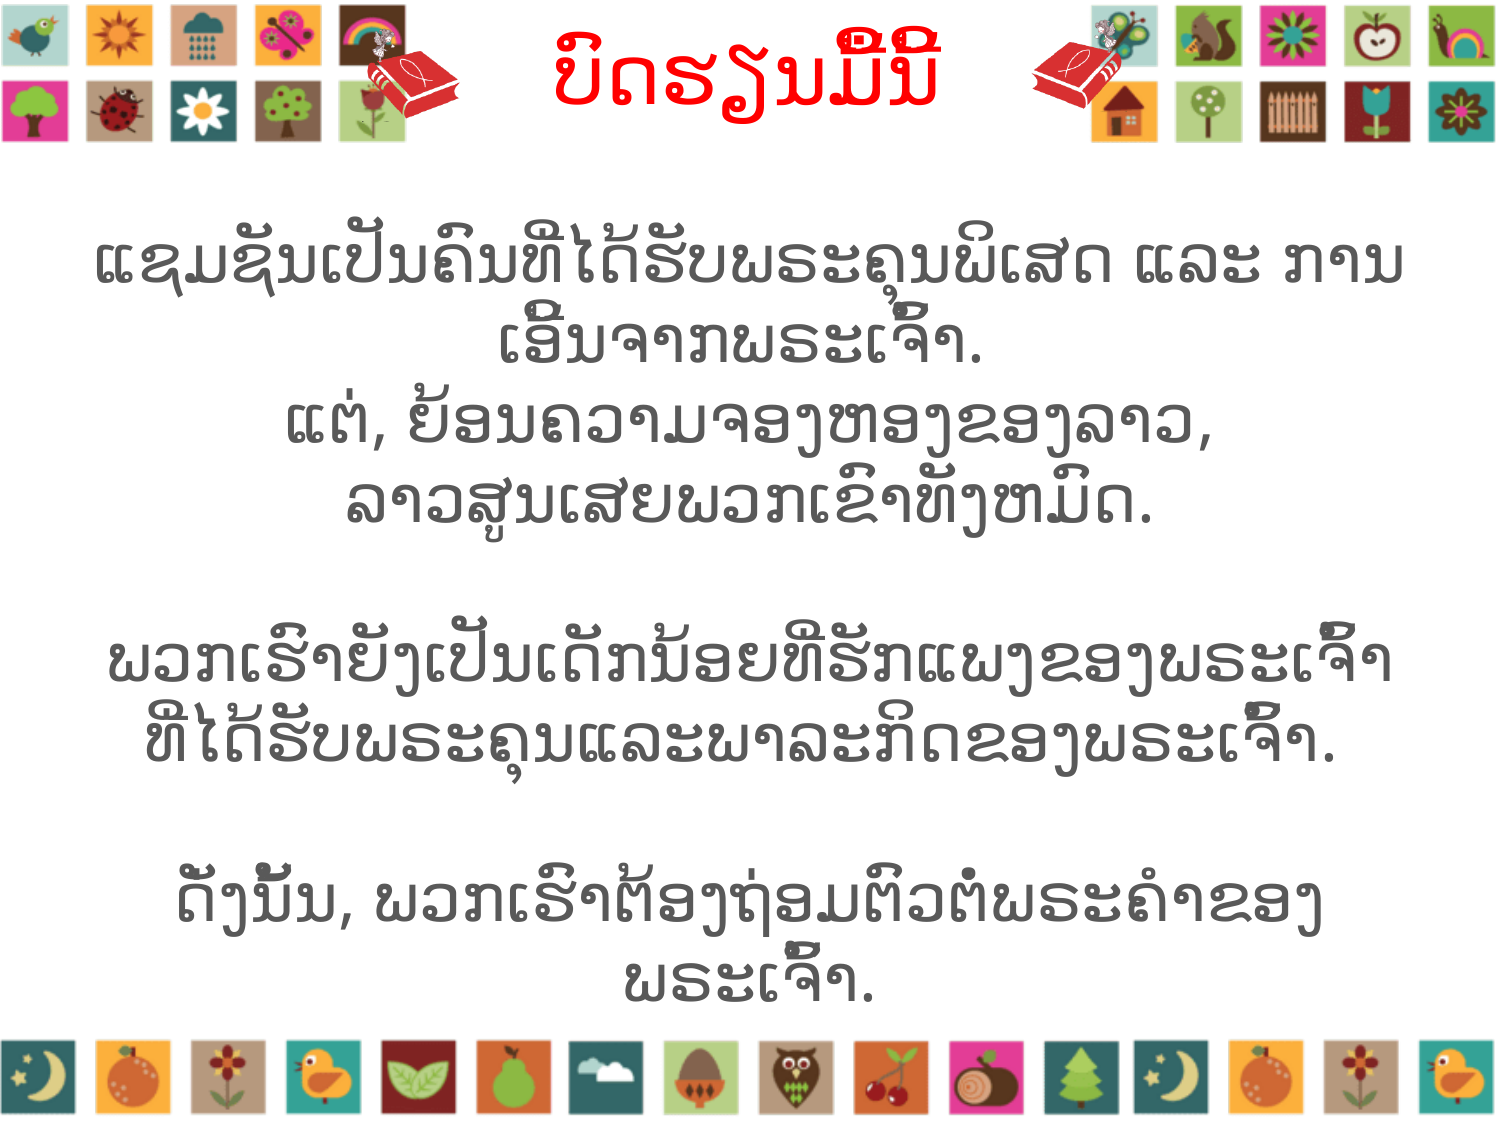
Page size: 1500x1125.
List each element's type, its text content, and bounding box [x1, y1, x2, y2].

picture [0, 3, 492, 150]
text_box ບົດຮຽນມື້ນີ້ [489, 13, 1078, 129]
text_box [0, 1028, 1500, 1118]
picture [999, 3, 1500, 150]
text_box ແຊມຊັນ​ເປັນ​ຄົນ​ທີ່​ໄດ້​ຮັບ​ພຣະ​ຄຸນ​ພິ​ເສດ ແລະ ການ​ເອີ້ນ​ຈາກ​ພຣະ​ເຈົ້າ. ແຕ່, ຍ້ອນຄວາມຈອງຫອງຂອງລາວ, ລາວສູນເສຍພວກເຂົາທັງຫມົດ. ພວກເຮົາຍັງເປັນເດັກນ້ອຍທີ່ຮັກແພງຂອງພຣະເຈົ້າທີ່ໄດ້ຮັບພຣະຄຸນແລະພາລະກິດຂອງພຣະເຈົ້າ. ດັ່ງນັ້ນ, ພວກເຮົາຕ້ອງຖ່ອມຕົວຕໍ່ພຣະຄໍາຂອງພຣະເຈົ້າ. [76, 208, 1424, 1023]
